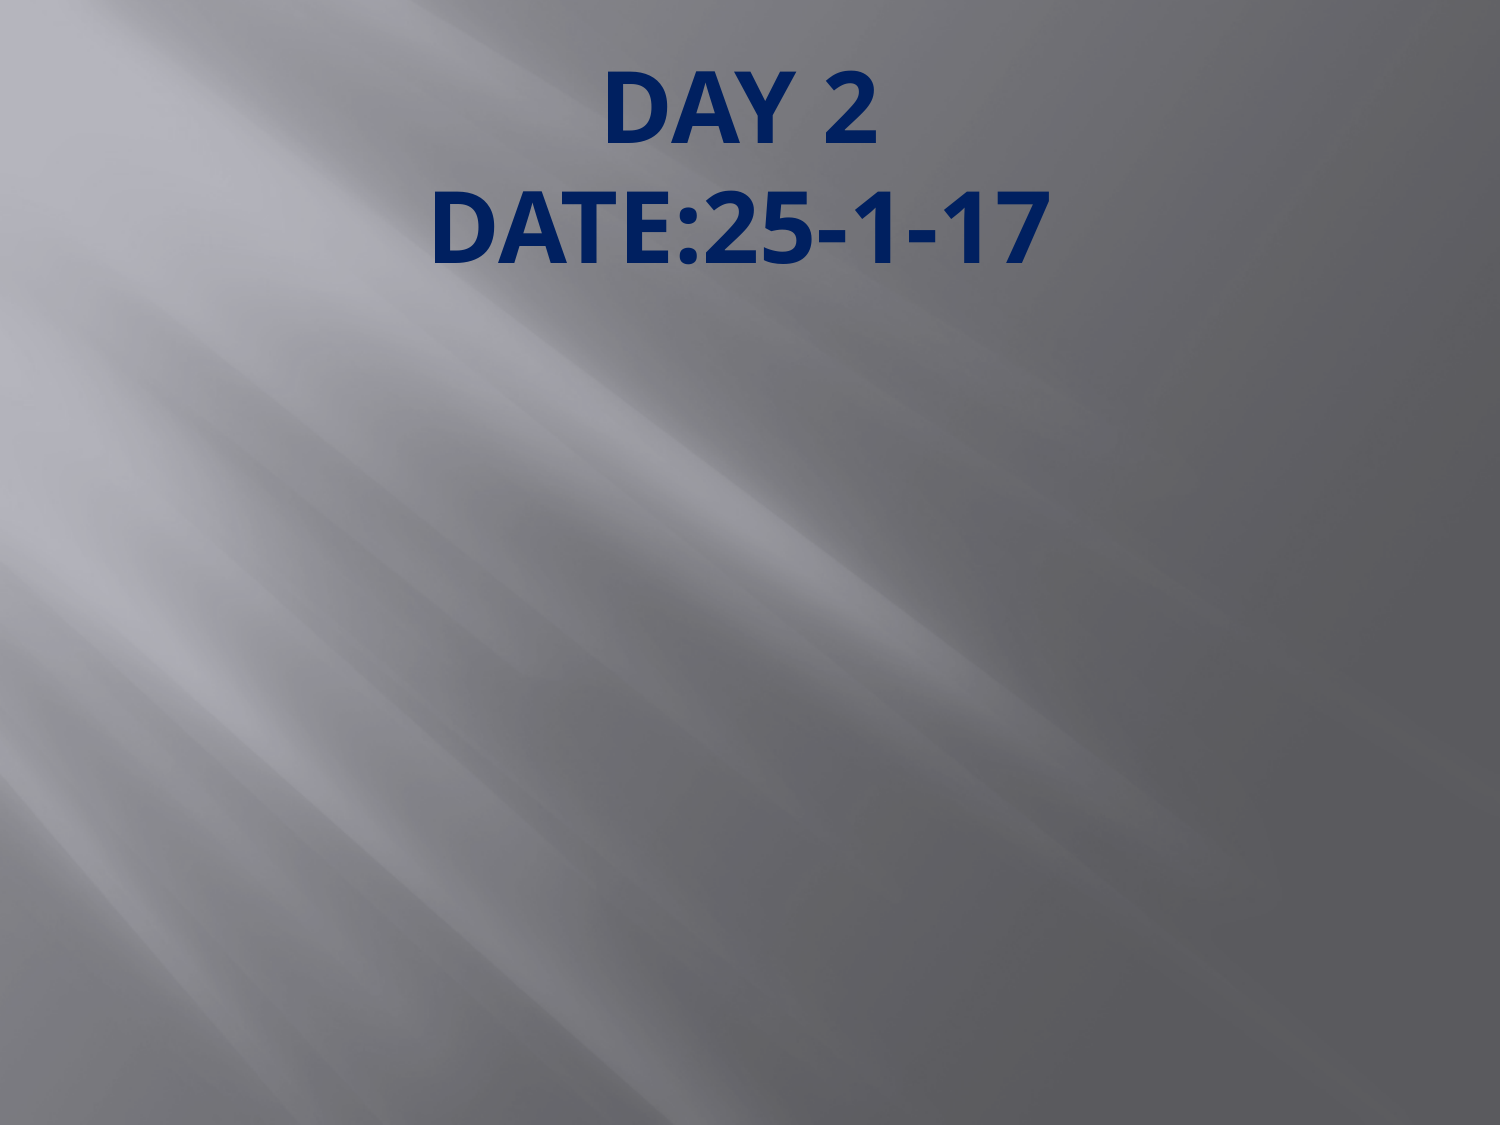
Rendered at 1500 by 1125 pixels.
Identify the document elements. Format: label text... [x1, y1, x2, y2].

title Day 2 Date:25-1-17 [64, 30, 1415, 284]
